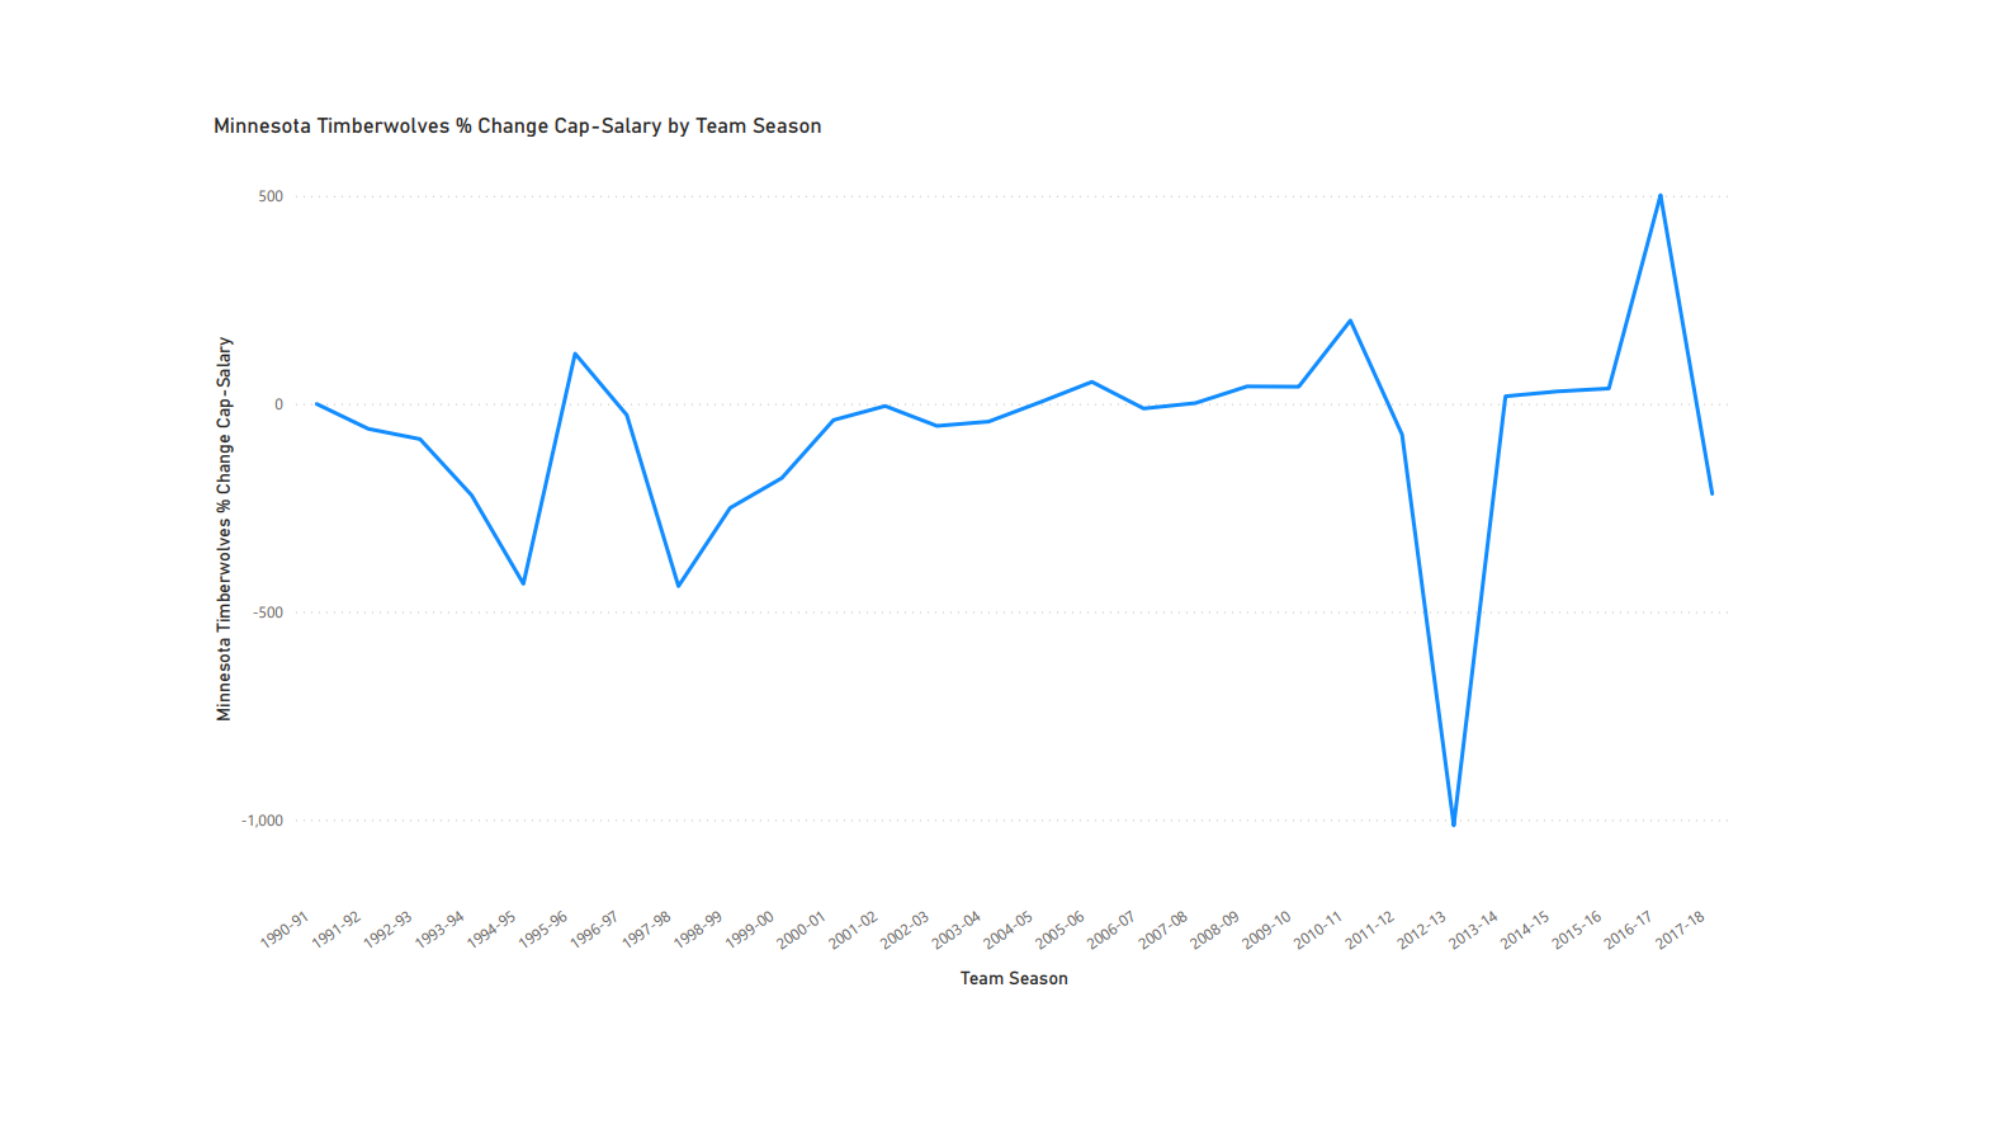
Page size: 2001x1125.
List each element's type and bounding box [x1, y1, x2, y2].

picture [201, 105, 1799, 1020]
